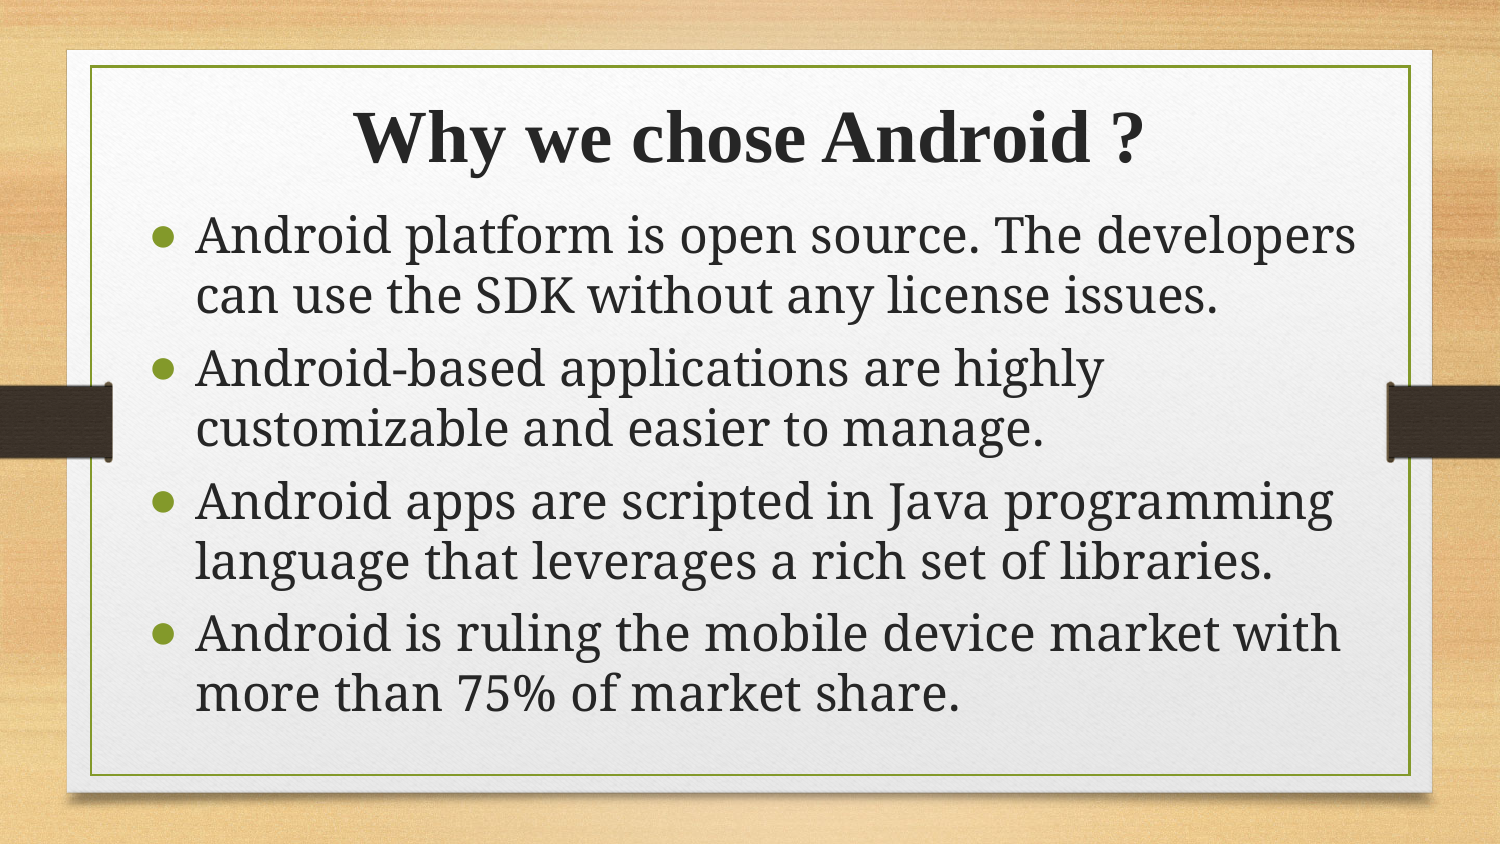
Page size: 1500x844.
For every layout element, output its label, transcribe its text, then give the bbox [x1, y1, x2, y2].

title Why we chose Android ? [51, 72, 1449, 167]
picture [0, 0, 1500, 844]
list Android platform is open source. The developers can use the SDK without any license issues. Android-based applications are highly customizable and easier to manage. Android apps are scripted in Java programming language that leverages a rich set of libraries. Android is ruling the mobile device market with more than 75% of market share. [133, 189, 1380, 750]
